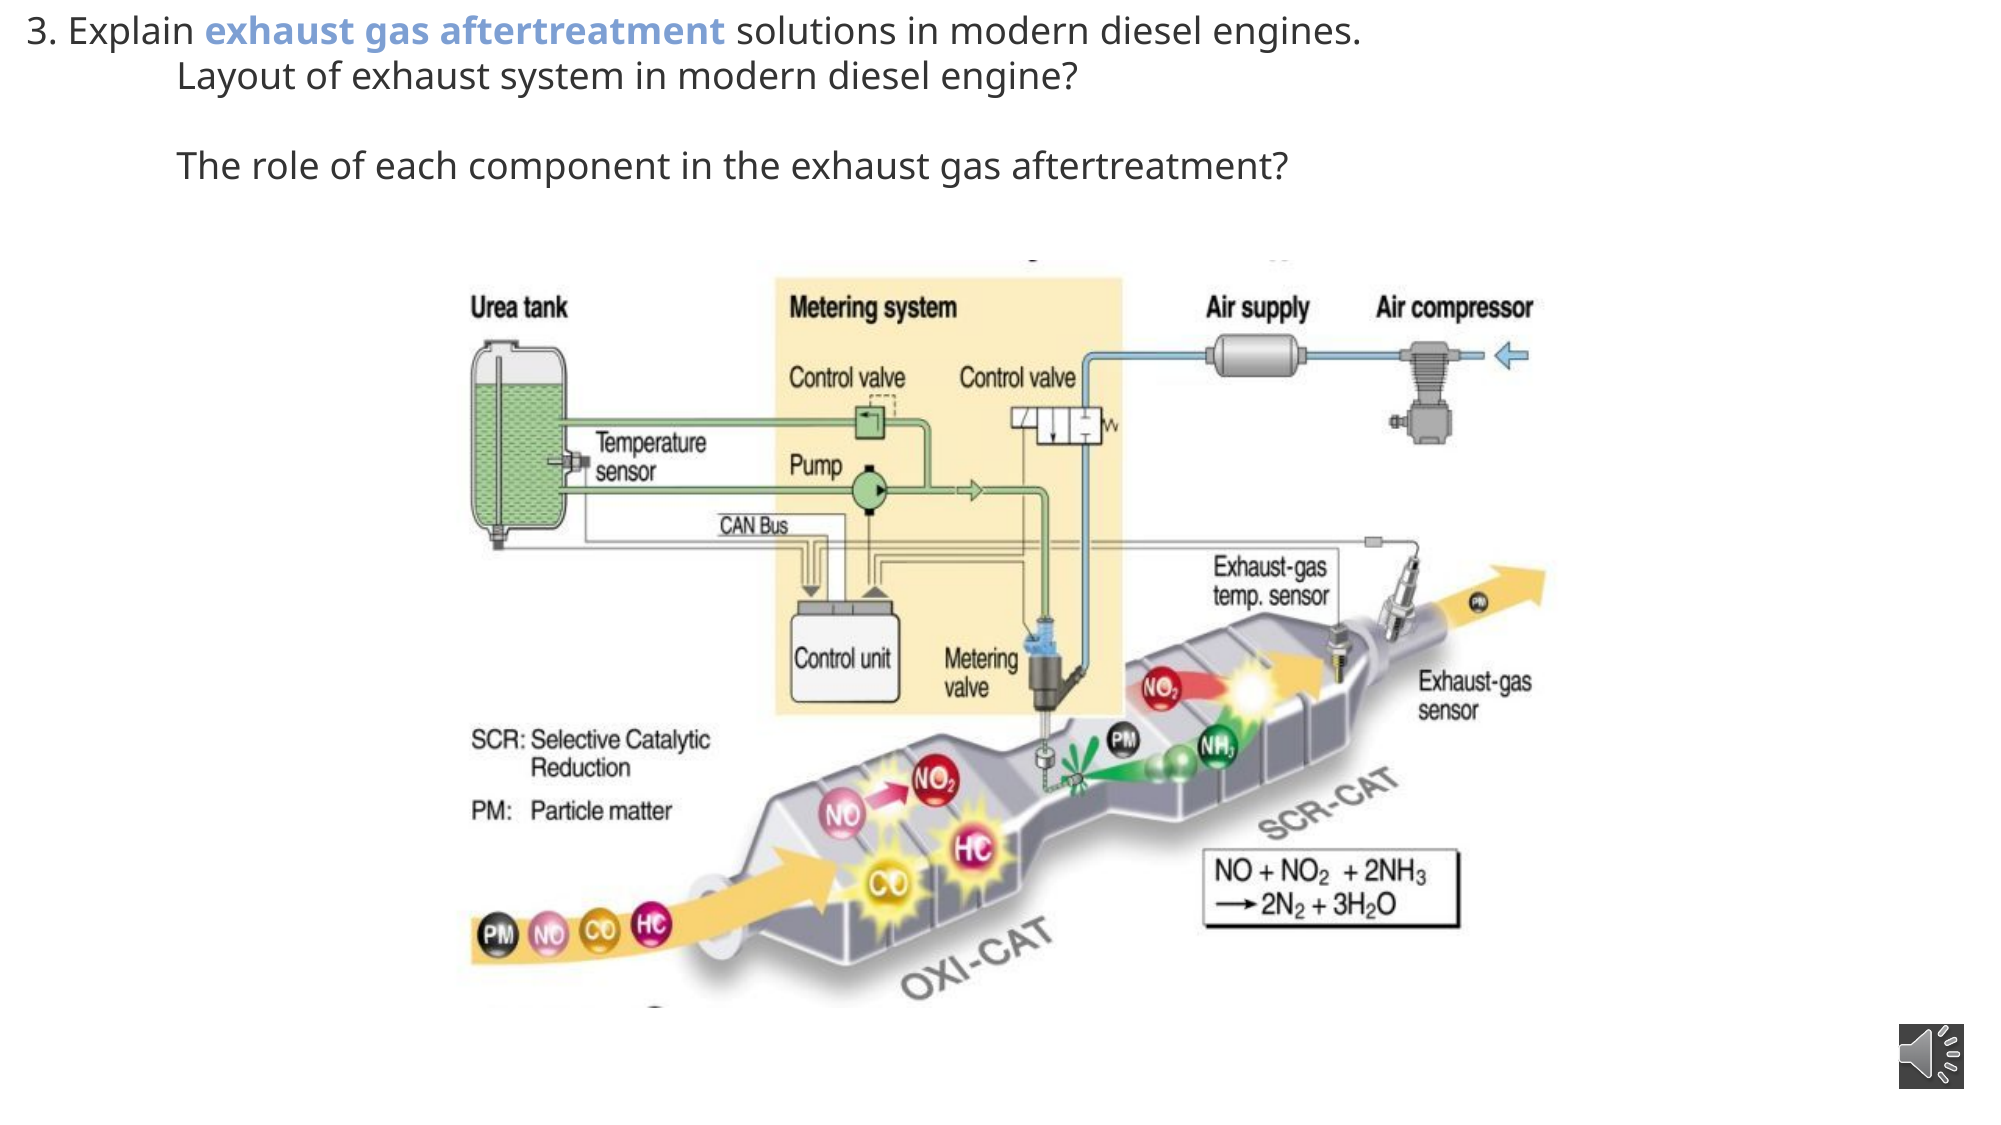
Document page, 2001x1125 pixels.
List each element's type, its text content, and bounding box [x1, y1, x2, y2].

text_box 3. Explain exhaust gas aftertreatment solutions in modern diesel engines. Layout of exhaust system in modern diesel engine? The role of each component in the exhaust gas aftertreatment? [11, 0, 1962, 195]
picture [1897, 1022, 1965, 1090]
picture [406, 260, 1593, 1008]
